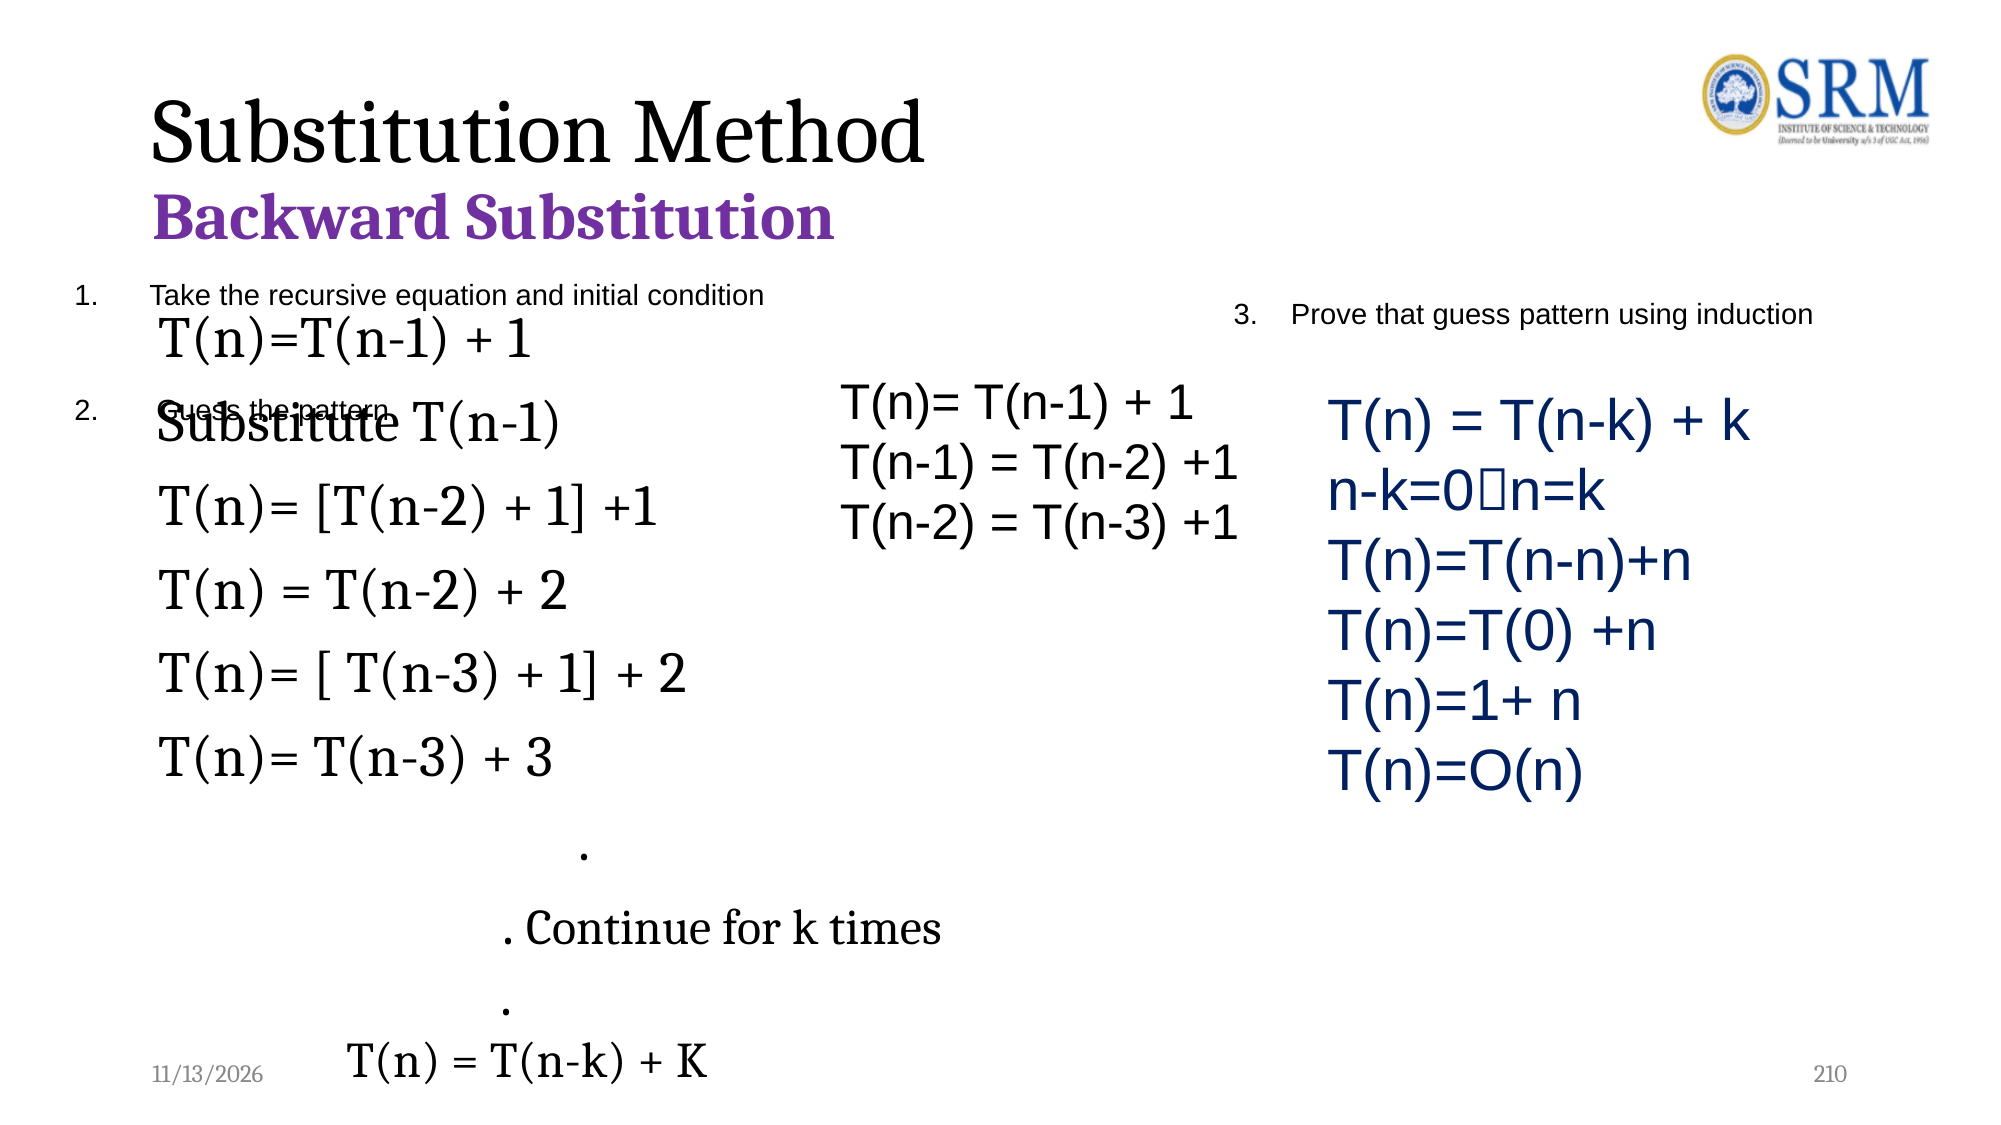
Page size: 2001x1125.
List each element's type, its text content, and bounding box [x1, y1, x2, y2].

list T(n)=T(n-1) + 1 Substitute T(n-1) T(n)= [T(n-2) + 1] +1 T(n) = T(n-2) + 2 T(n)= [ T(n-3) + 1] + 2 T(n)= T(n-3) + 3 . . Continue for k times . T(n) = T(n-k) + K [125, 299, 1100, 384]
text_box T(n) = T(n-k) + k n-k=0n=k T(n)=T(n-n)+n T(n)=T(0) +n T(n)=1+ n T(n)=O(n) [1312, 374, 1913, 810]
title Substitution Method Backward Substitution [137, 59, 1863, 278]
text_box 3. Prove that guess pattern using induction [1200, 288, 2000, 339]
picture [1699, 37, 1944, 163]
text_box 2. Guess the pattern [40, 384, 1041, 434]
text_box T(n)= T(n-1) + 1 T(n-1) = T(n-2) +1 T(n-2) = T(n-3) +1 [825, 362, 1300, 558]
text_box Take the recursive equation and initial condition [40, 269, 1041, 320]
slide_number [137, 1042, 588, 1103]
list T(n)=T(n-1) + 1 Substitute T(n-1) T(n)= [T(n-2) + 1] +1 T(n) = T(n-2) + 2 T(n)= [ T(n-3) + 1] + 2 T(n)= T(n-3) + 3 . . Continue for k times . T(n) = T(n-k) + K [125, 434, 1100, 1125]
slide_number 210 [1412, 1042, 1863, 1103]
